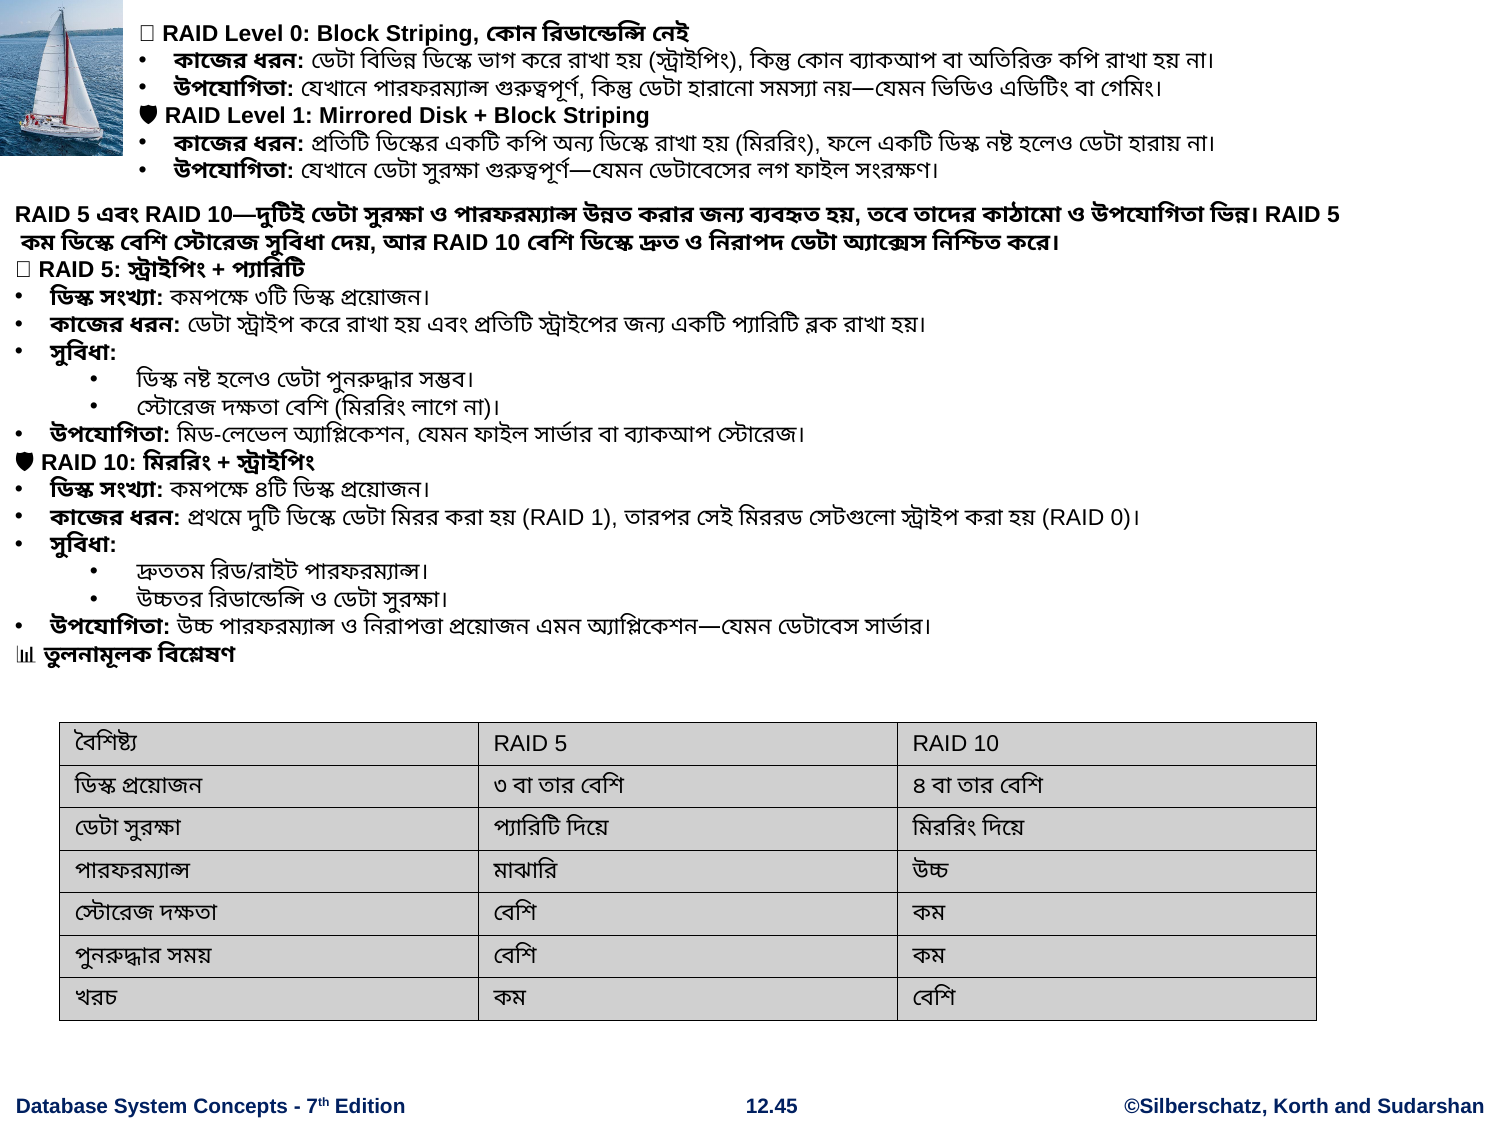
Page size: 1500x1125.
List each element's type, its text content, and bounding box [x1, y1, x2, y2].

table_cell বেশি [479, 893, 897, 935]
table_cell খরচ [60, 978, 478, 1020]
table_cell উচ্চ [898, 851, 1316, 892]
table_cell প্যারিটি দিয়ে [479, 808, 897, 850]
table_cell বেশি [898, 978, 1316, 1020]
text_box 🧩 RAID Level 0: Block Striping, কোন রিডান্ডেন্সি নেই কাজের ধরন: ডেটা বিভিন্ন ডিস্কে ভাগ করে রাখা হয় (স্ট্রাইপিং), কিন্তু কোন ব্যাকআপ বা অতিরিক্ত কপি রাখা হয় না। উপযোগিতা: যেখানে পারফরম্যান্স গুরুত্বপূর্ণ, কিন্তু ডেটা হারানো সমস্যা নয়—যেমন ভিডিও এডিটিং বা গেমিং। 🛡️ RAID Level 1: Mirrored Disk + Block Striping কাজের ধরন: প্রতিটি ডিস্কের একটি কপি অন্য ডিস্কে রাখা হয় (মিররিং), ফলে একটি ডিস্ক নষ্ট হলেও ডেটা হারায় না। উপযোগিতা: যেখানে ডেটা সুরক্ষা গুরুত্বপূর্ণ—যেমন ডেটাবেসের লগ ফাইল সংরক্ষণ। [123, 10, 1500, 191]
picture [0, 0, 123, 156]
text_box RAID 5 এবং RAID 10—দুটিই ডেটা সুরক্ষা ও পারফরম্যান্স উন্নত করার জন্য ব্যবহৃত হয়, তবে তাদের কাঠামো ও উপযোগিতা ভিন্ন। RAID 5 কম ডিস্কে বেশি স্টোরেজ সুবিধা দেয়, আর RAID 10 বেশি ডিস্কে দ্রুত ও নিরাপদ ডেটা অ্যাক্সেস নিশ্চিত করে। 🧠 RAID 5: স্ট্রাইপিং + প্যারিটি ডিস্ক সংখ্যা: কমপক্ষে ৩টি ডিস্ক প্রয়োজন। কাজের ধরন: ডেটা স্ট্রাইপ করে রাখা হয় এবং প্রতিটি স্ট্রাইপের জন্য একটি প্যারিটি ব্লক রাখা হয়। সুবিধা: ডিস্ক নষ্ট হলেও ডেটা পুনরুদ্ধার সম্ভব। স্টোরেজ দক্ষতা বেশি (মিররিং লাগে না)। উপযোগিতা: মিড-লেভেল অ্যাপ্লিকেশন, যেমন ফাইল সার্ভার বা ব্যাকআপ স্টোরেজ। 🛡️ RAID 10: মিররিং + স্ট্রাইপিং ডিস্ক সংখ্যা: কমপক্ষে ৪টি ডিস্ক প্রয়োজন। কাজের ধরন: প্রথমে দুটি ডিস্কে ডেটা মিরর করা হয় (RAID 1), তারপর সেই মিররড সেটগুলো স্ট্রাইপ করা হয় (RAID 0)। সুবিধা: দ্রুততম রিড/রাইট পারফরম্যান্স। উচ্চতর রিডান্ডেন্সি ও ডেটা সুরক্ষা। উপযোগিতা: উচ্চ পারফরম্যান্স ও নিরাপত্তা প্রয়োজন এমন অ্যাপ্লিকেশন—যেমন ডেটাবেস সার্ভার। 📊 তুলনামূলক বিশ্লেষণ [0, 192, 1442, 675]
table_cell কম [479, 978, 897, 1020]
table_cell ৪ বা তার বেশি [898, 766, 1316, 807]
table_cell ডিস্ক প্রয়োজন [60, 766, 478, 807]
table_cell পুনরুদ্ধার সময় [60, 936, 478, 977]
table_cell মিররিং দিয়ে [898, 808, 1316, 850]
table_cell মাঝারি [479, 851, 897, 892]
table_header RAID 10 [898, 723, 1316, 765]
table_header RAID 5 [479, 723, 897, 765]
table_cell বেশি [479, 936, 897, 977]
table_cell কম [898, 936, 1316, 977]
table_cell ৩ বা তার বেশি [479, 766, 897, 807]
table_cell পারফরম্যান্স [60, 851, 478, 892]
table_header বৈশিষ্ট্য [60, 723, 478, 765]
table_cell স্টোরেজ দক্ষতা [60, 893, 478, 935]
table_cell ডেটা সুরক্ষা [60, 808, 478, 850]
table_cell কম [898, 893, 1316, 935]
